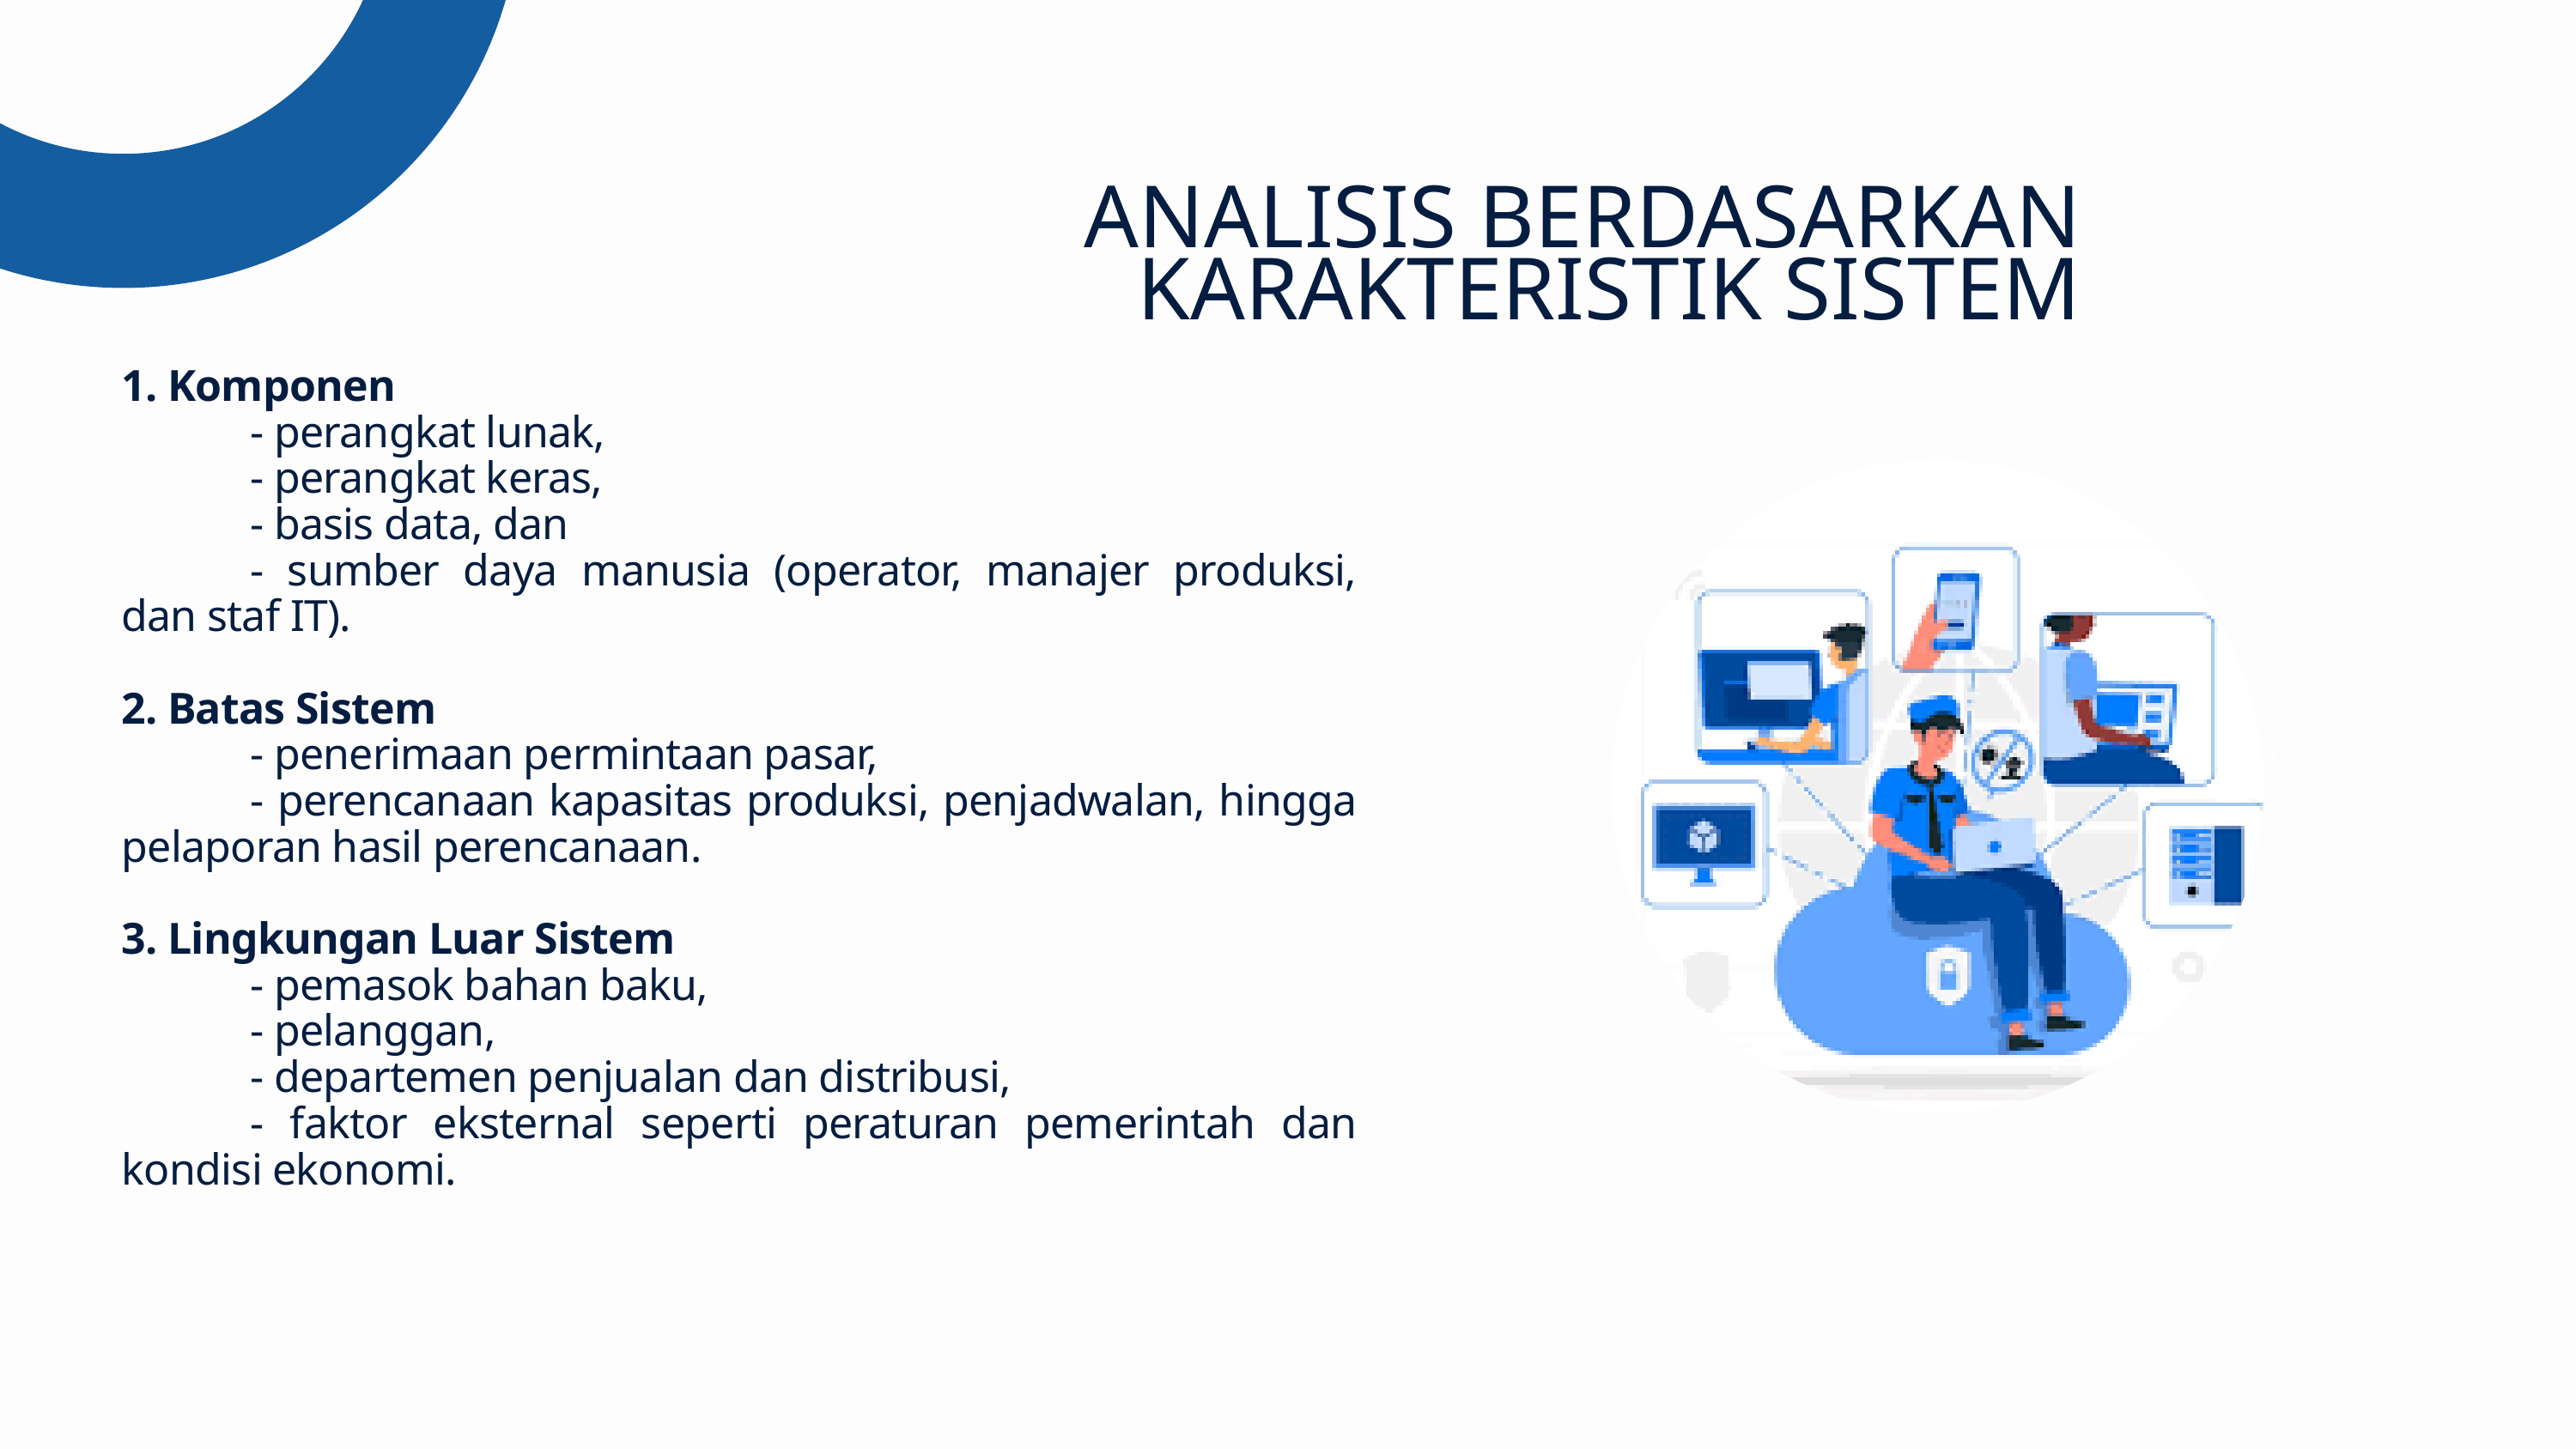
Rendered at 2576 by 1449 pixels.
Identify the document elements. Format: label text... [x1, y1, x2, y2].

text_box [1599, 448, 2276, 1125]
text_box 1. Komponen - perangkat lunak, - perangkat keras, - basis data, dan - sumber daya manusia (operator, manajer produksi, dan staf IT). 2. Batas Sistem - penerimaan permintaan pasar, - perencanaan kapasitas produksi, penjadwalan, hingga pelaporan hasil perencanaan. 3. Lingkungan Luar Sistem - pemasok bahan baku, - pelanggan, - departemen penjualan dan distribusi, - faktor eksternal seperti peraturan pemerintah dan kondisi ekonomi. [121, 363, 1357, 1194]
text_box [0, 0, 454, 221]
text_box ANALISIS BERDASARKAN KARAKTERISTIK SISTEM [739, 191, 2082, 337]
